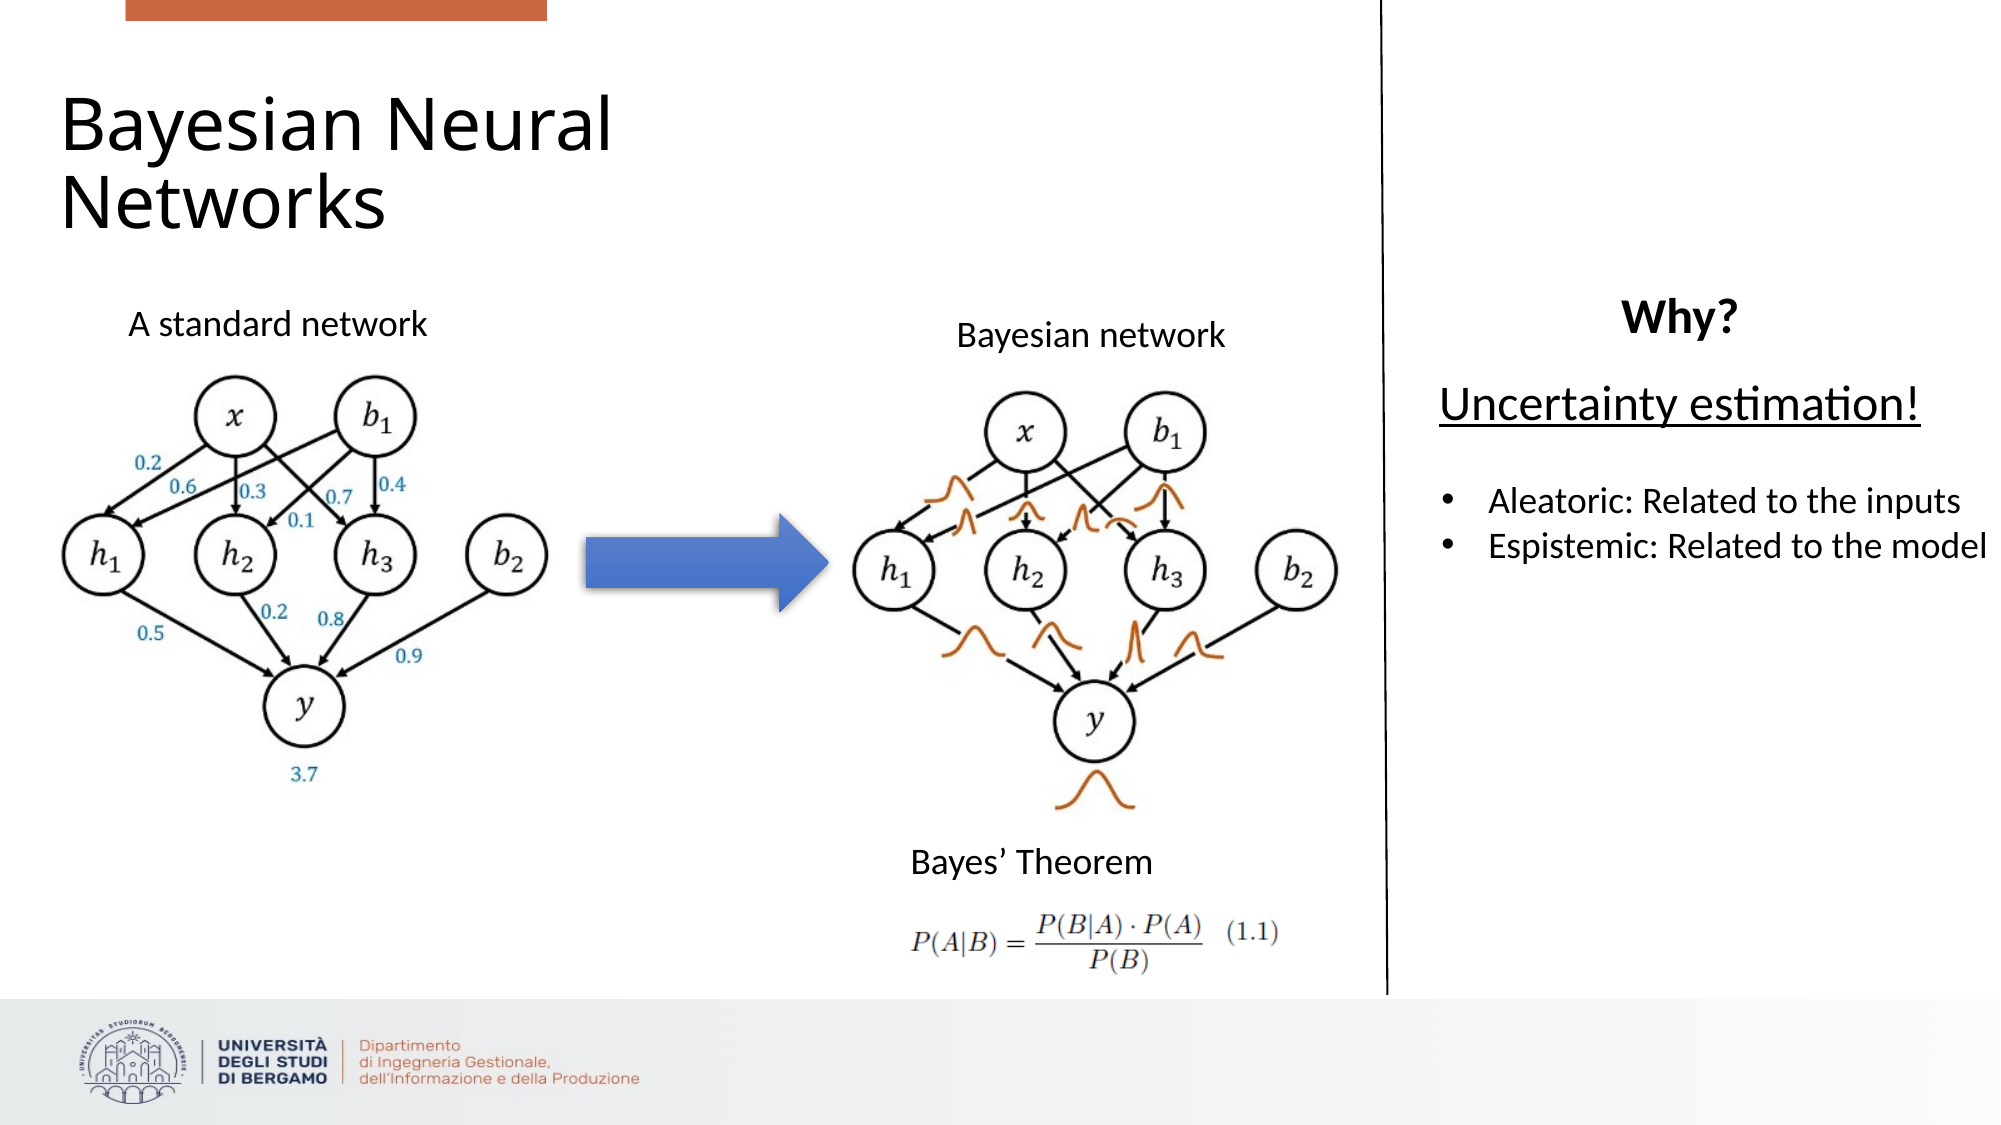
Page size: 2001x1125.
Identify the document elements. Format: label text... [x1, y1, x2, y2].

text_box Uncertainty estimation! [1424, 363, 1937, 438]
text_box Bayes’ Theorem [895, 829, 1169, 890]
text_box Aleatoric: Related to the inputs Espistemic: Related to the model [1426, 468, 2000, 574]
text_box A standard network [113, 291, 503, 351]
text_box Bayesian network [896, 302, 1286, 363]
picture [909, 868, 1292, 995]
text_box [585, 512, 830, 613]
title Bayesian Neural Networks [44, 28, 680, 304]
picture [59, 352, 557, 797]
text_box Why? [1606, 276, 1755, 352]
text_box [1381, 0, 1388, 995]
picture [830, 374, 1352, 827]
